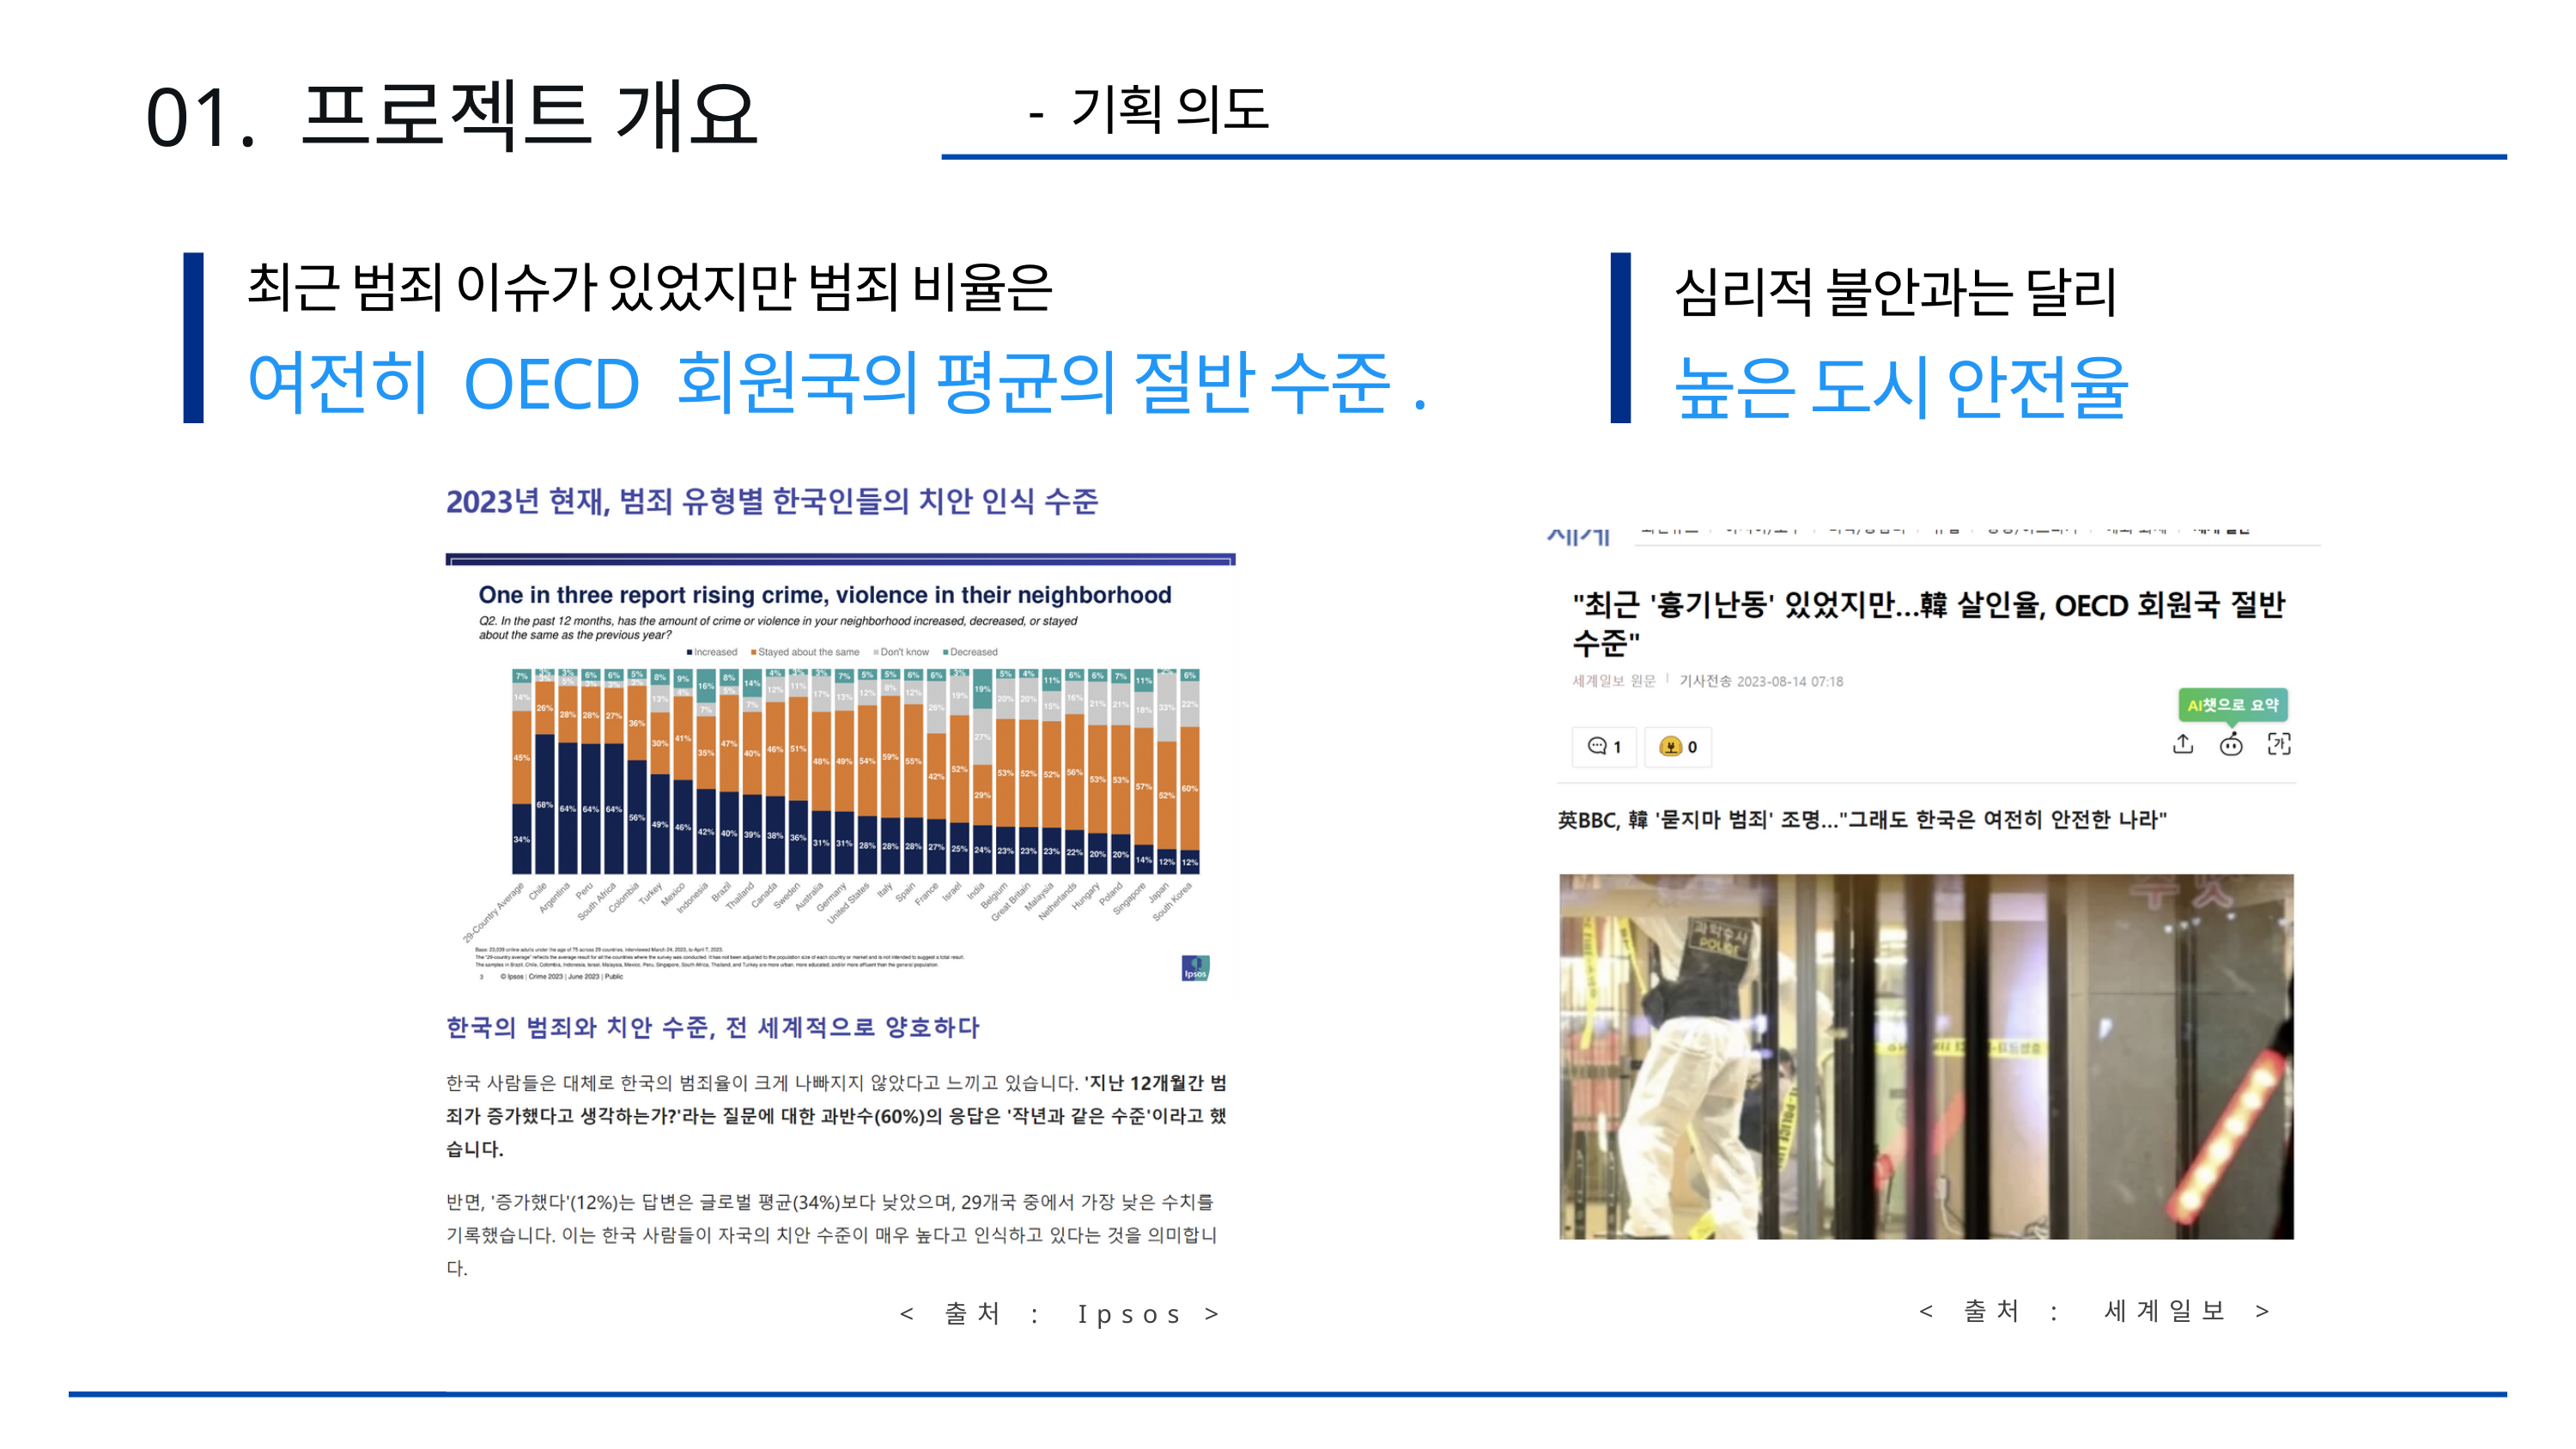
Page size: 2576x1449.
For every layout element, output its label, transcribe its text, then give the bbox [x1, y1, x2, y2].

text_box 최근 범죄 이슈가 있었지만 범죄 비율은 여전히 OECD 회원국의 평균의 절반 수준. [246, 238, 1406, 528]
text_box [408, 528, 1276, 1300]
text_box - 기획 의도 [1014, 74, 1335, 142]
text_box 심리적 불안과는 달리 높은 도시 안전율 [1673, 243, 2182, 428]
text_box < 출처 : Ipsos > [899, 1298, 1276, 1329]
text_box < 출처 : 세계일보 > [1918, 1294, 2295, 1326]
text_box [1516, 530, 2322, 1240]
text_box 01. 프로젝트 개요 [144, 58, 823, 162]
